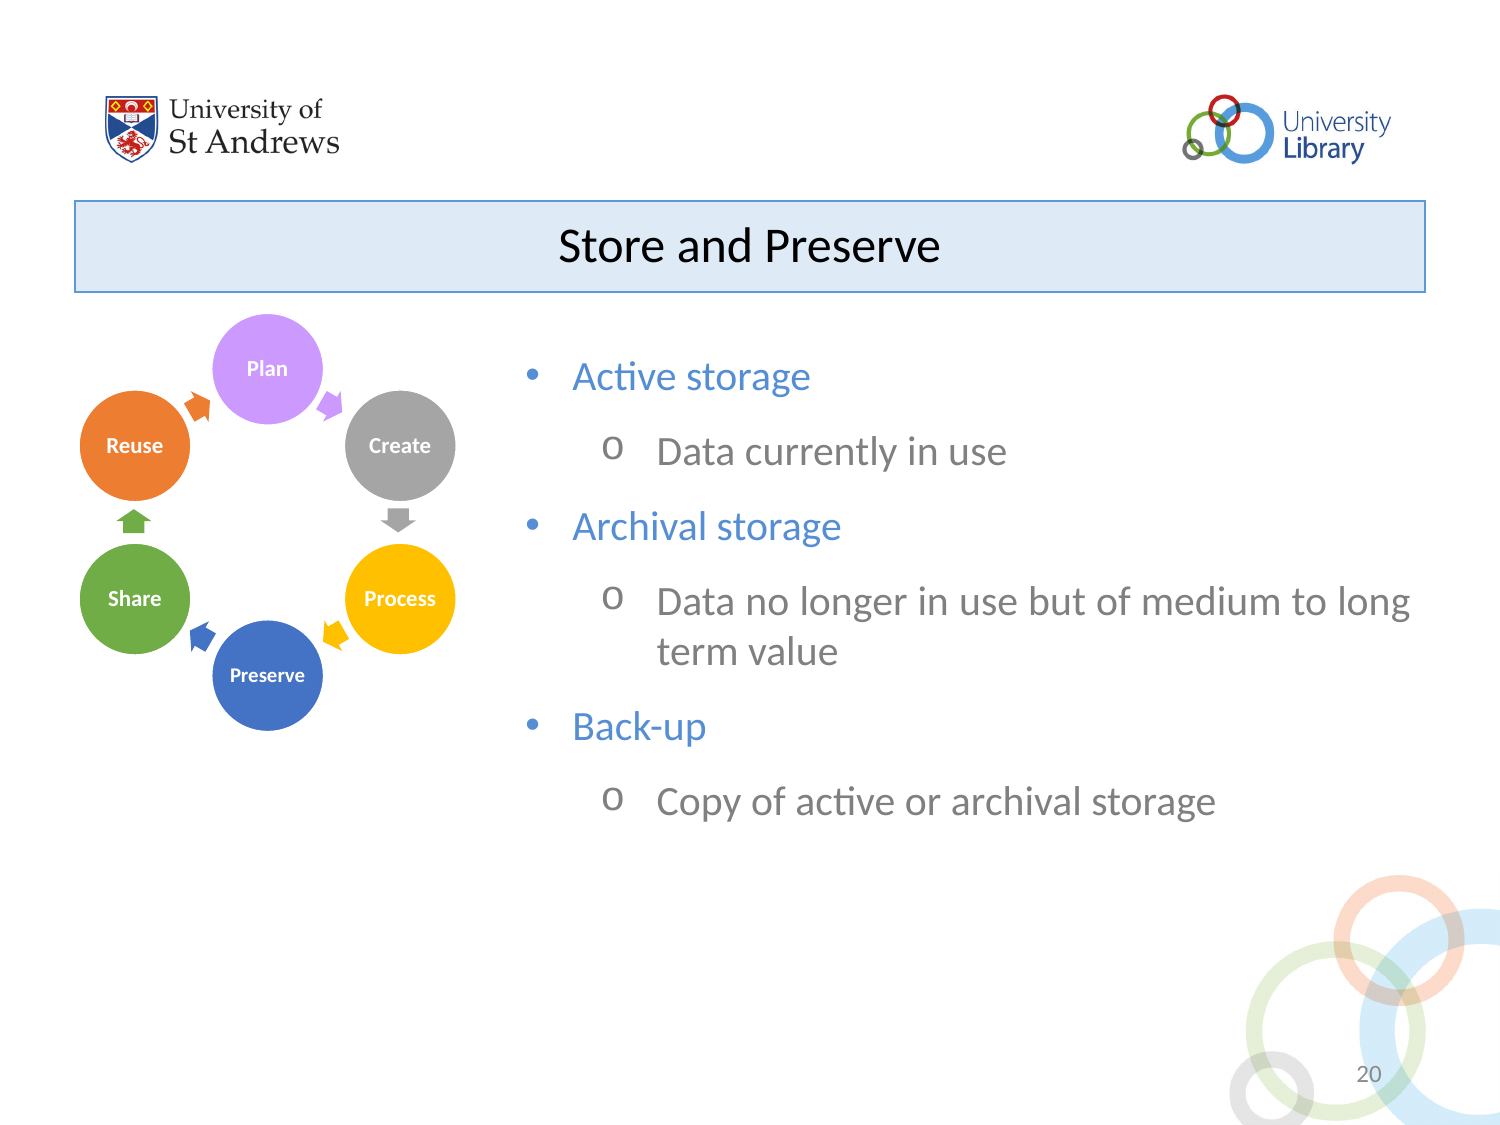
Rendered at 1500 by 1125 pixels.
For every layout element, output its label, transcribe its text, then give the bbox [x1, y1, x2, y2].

picture [1225, 872, 1500, 1125]
text_box Create [343, 388, 458, 504]
text_box [183, 391, 211, 422]
text_box [189, 621, 216, 652]
text_box Active storage Data currently in use Archival storage Data no longer in use but of medium to long term value Back-up Copy of active or archival storage [510, 341, 1426, 907]
text_box Plan [210, 311, 325, 427]
text_box [380, 508, 416, 533]
text_box Preserve [210, 618, 325, 733]
text_box [316, 390, 343, 422]
picture [101, 90, 1399, 172]
text_box Reuse [77, 388, 193, 504]
text_box Store and Preserve [74, 200, 1426, 293]
text_box Process [343, 541, 458, 657]
text_box Share [77, 541, 193, 657]
slide_number 20 [1059, 1042, 1397, 1103]
text_box [323, 620, 350, 652]
text_box [116, 509, 152, 534]
